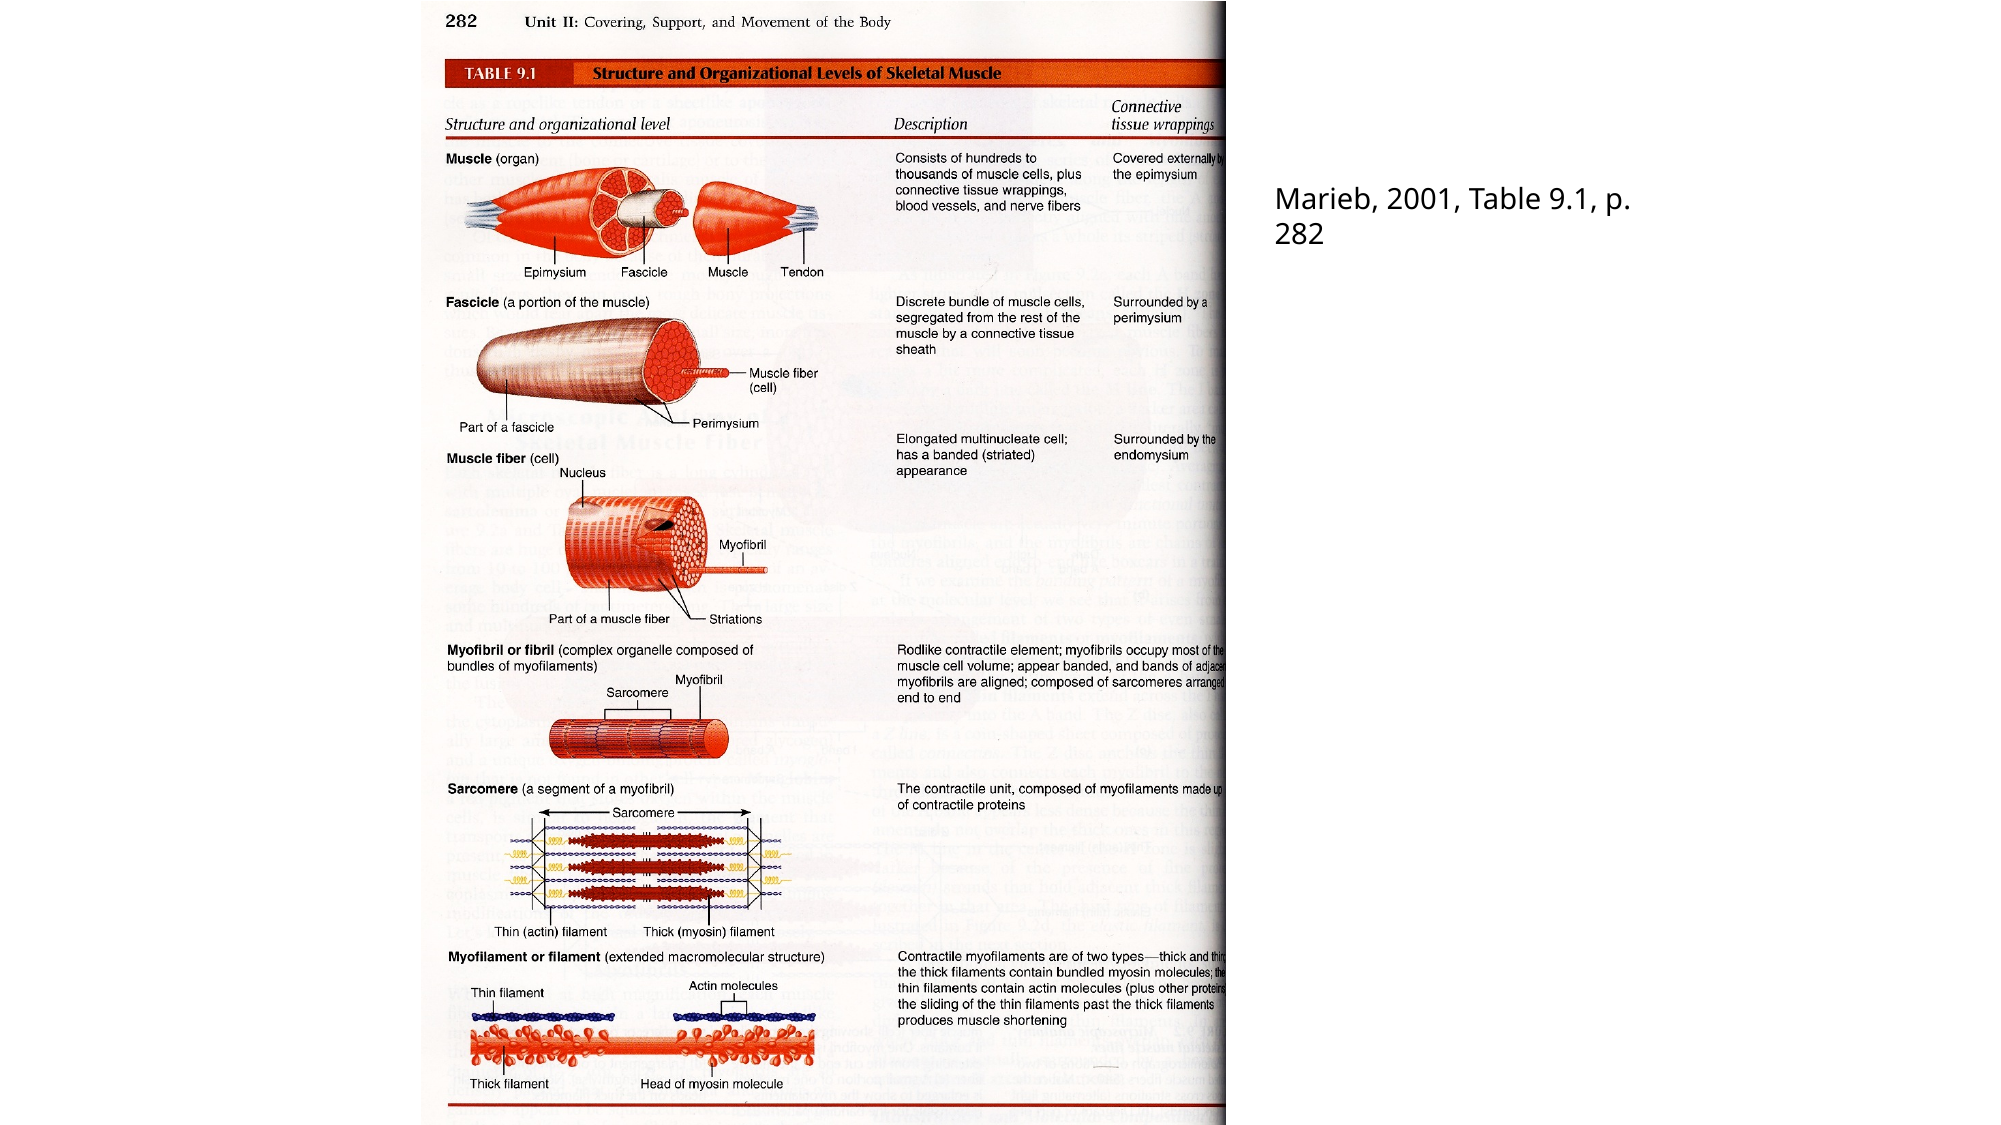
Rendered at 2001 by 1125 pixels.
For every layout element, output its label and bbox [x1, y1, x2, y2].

text_box [420, 1, 1698, 1125]
